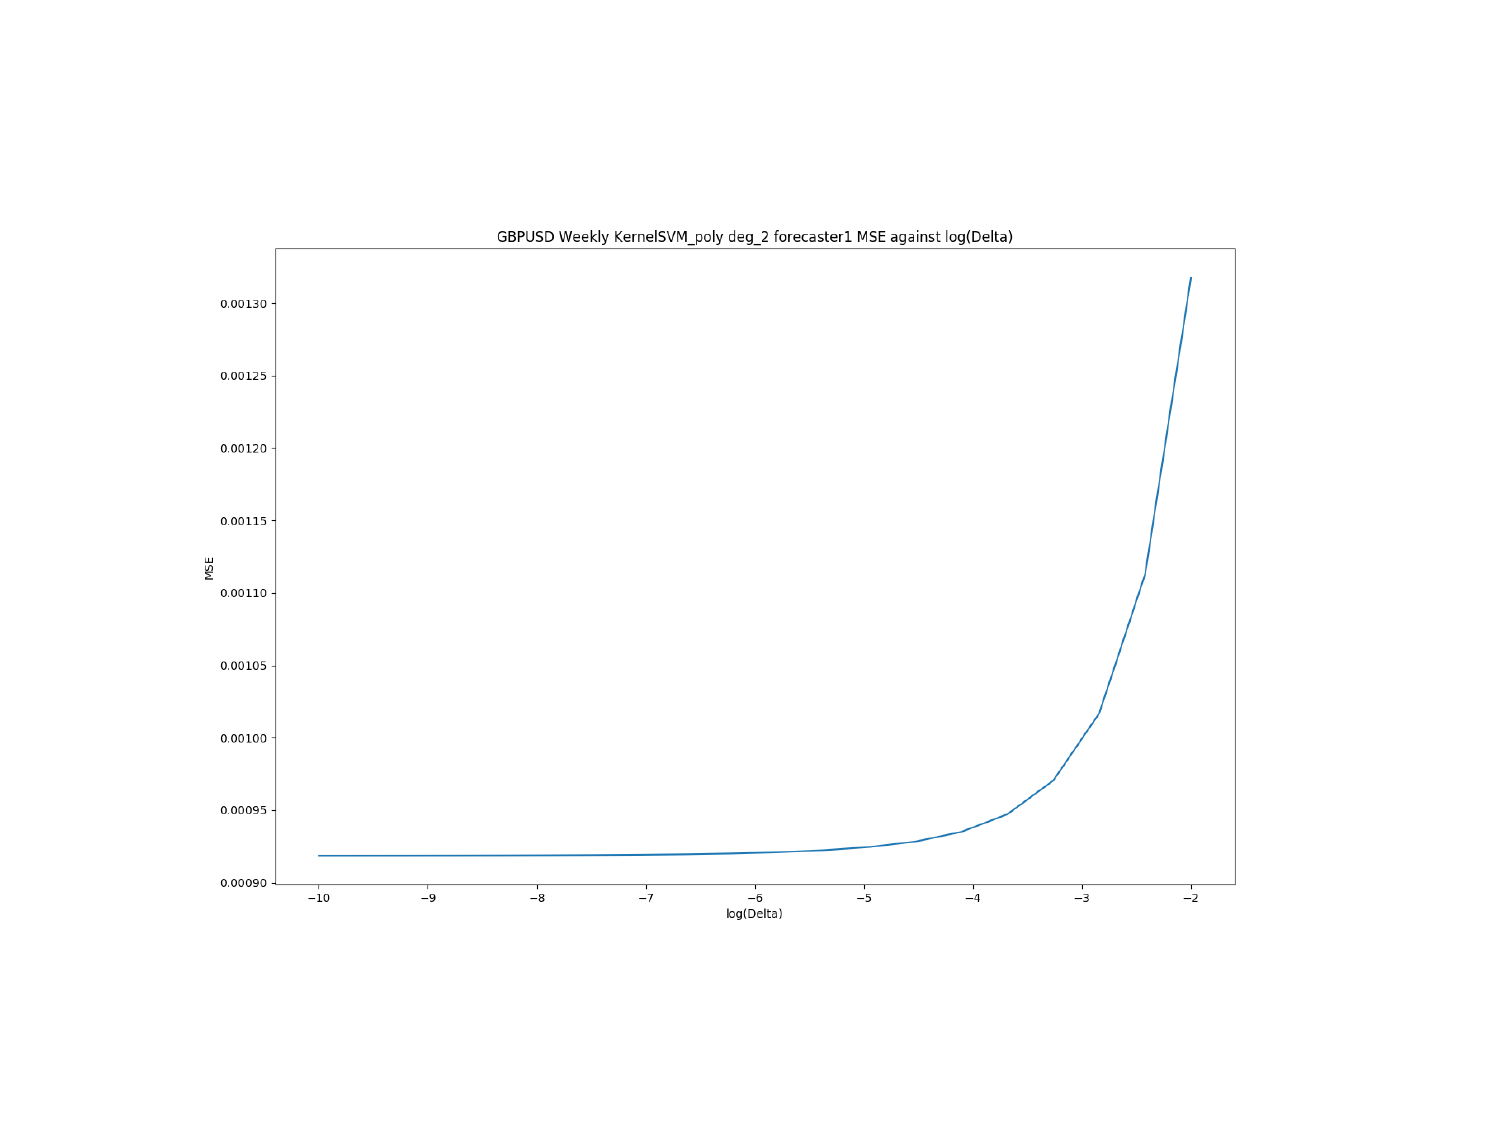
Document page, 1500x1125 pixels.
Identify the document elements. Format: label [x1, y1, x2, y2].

picture [119, 149, 1358, 976]
